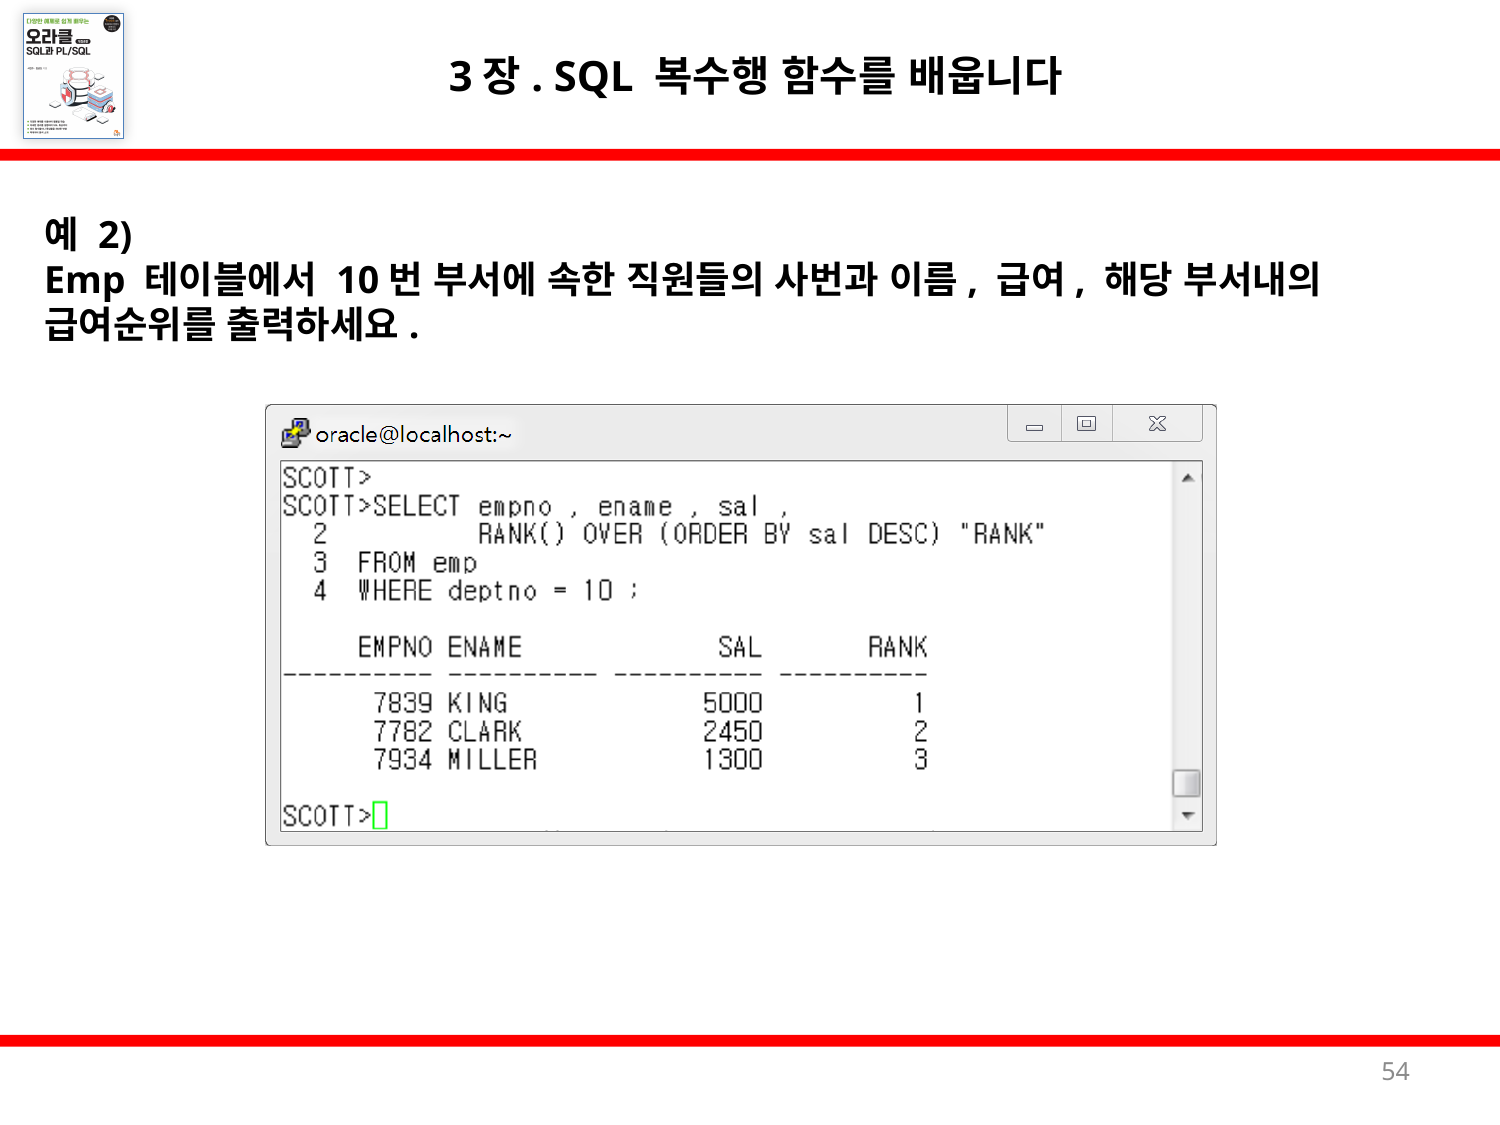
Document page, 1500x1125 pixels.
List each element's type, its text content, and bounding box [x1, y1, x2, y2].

text_box [0, 147, 1500, 163]
text_box 3장. SQL 복수행 함수를 배웁니다 [252, 0, 1260, 151]
picture [23, 13, 125, 140]
picture [265, 404, 1217, 847]
slide_number 54 [1074, 1042, 1425, 1103]
text_box [0, 1033, 1500, 1049]
text_box 예 2) Emp 테이블에서 10번 부서에 속한 직원들의 사번과 이름, 급여, 해당 부서내의 급여순위를 출력하세요. [27, 182, 1461, 375]
